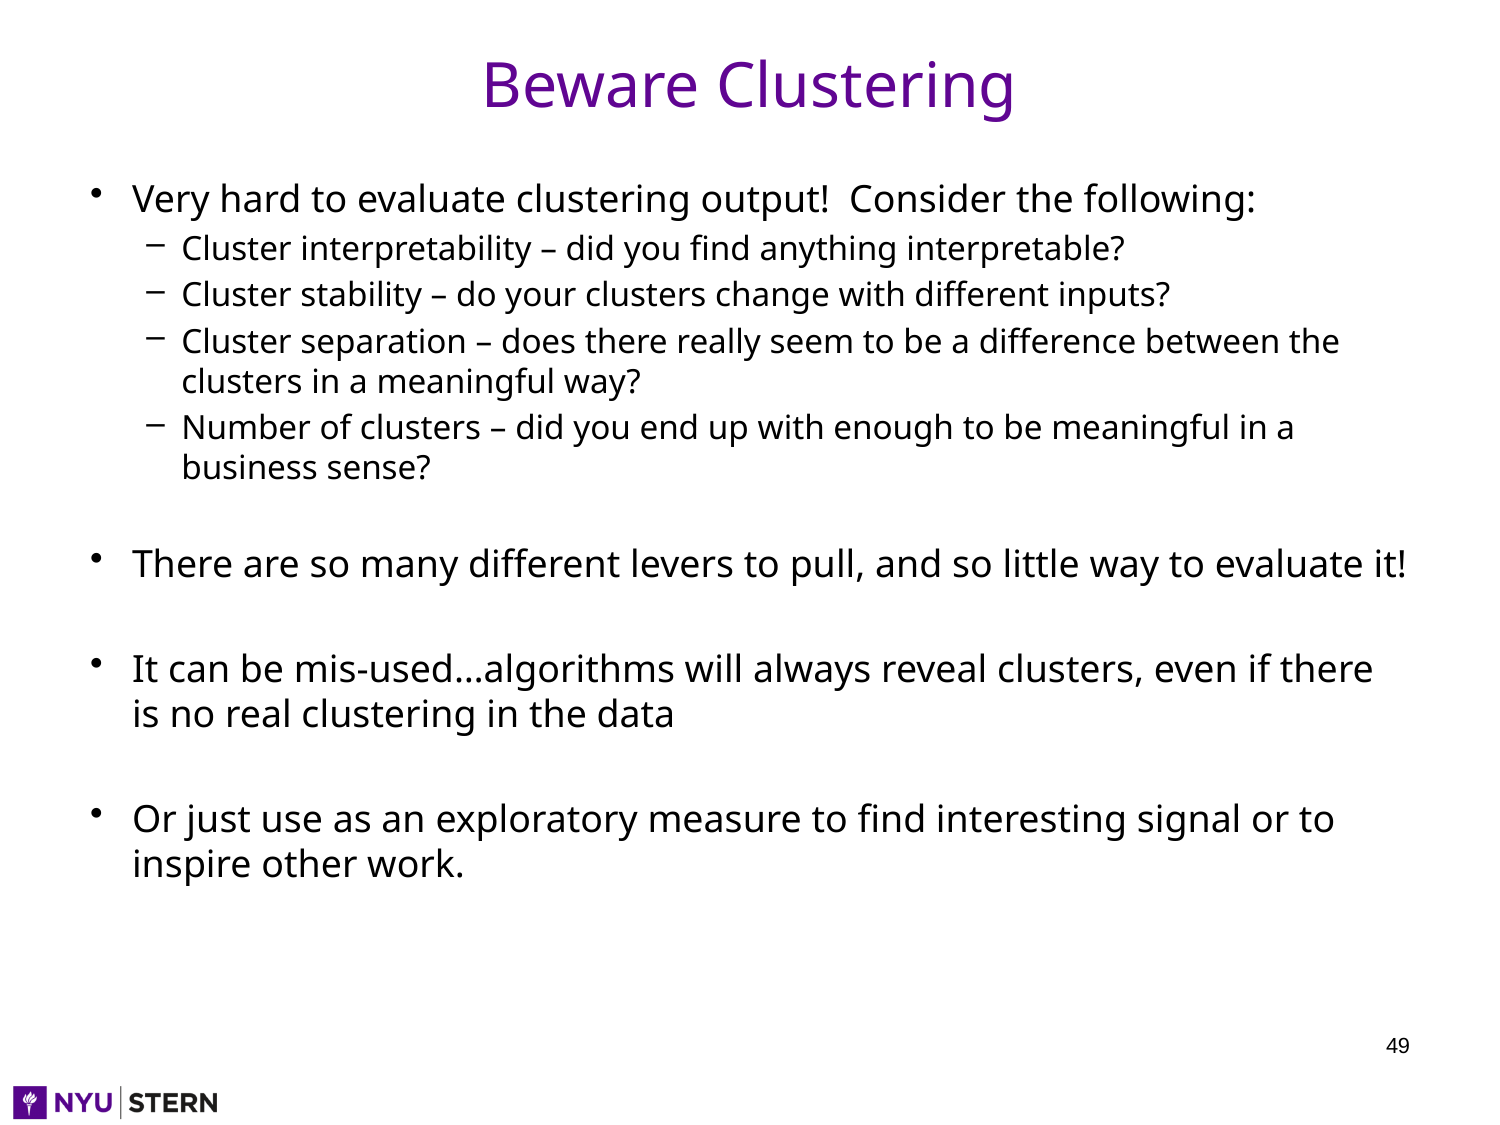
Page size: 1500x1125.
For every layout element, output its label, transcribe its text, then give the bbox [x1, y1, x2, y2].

picture [0, 1038, 230, 1125]
title Beware Clustering [75, 22, 1425, 142]
slide_number 49 [1074, 1024, 1426, 1103]
list Very hard to evaluate clustering output! Consider the following: Cluster interpretability – did you find anything interpretable? Cluster stability – do your clusters change with different inputs? Cluster separation – does there really seem to be a difference between the clusters in a meaningful way? Number of clusters – did you end up with enough to be meaningful in a business sense? There are so many different levers to pull, and so little way to evaluate it! It can be mis-used…algorithms will always reveal clusters, even if there is no real clustering in the data Or just use as an exploratory measure to find interesting signal or to inspire other work. [75, 167, 1425, 958]
